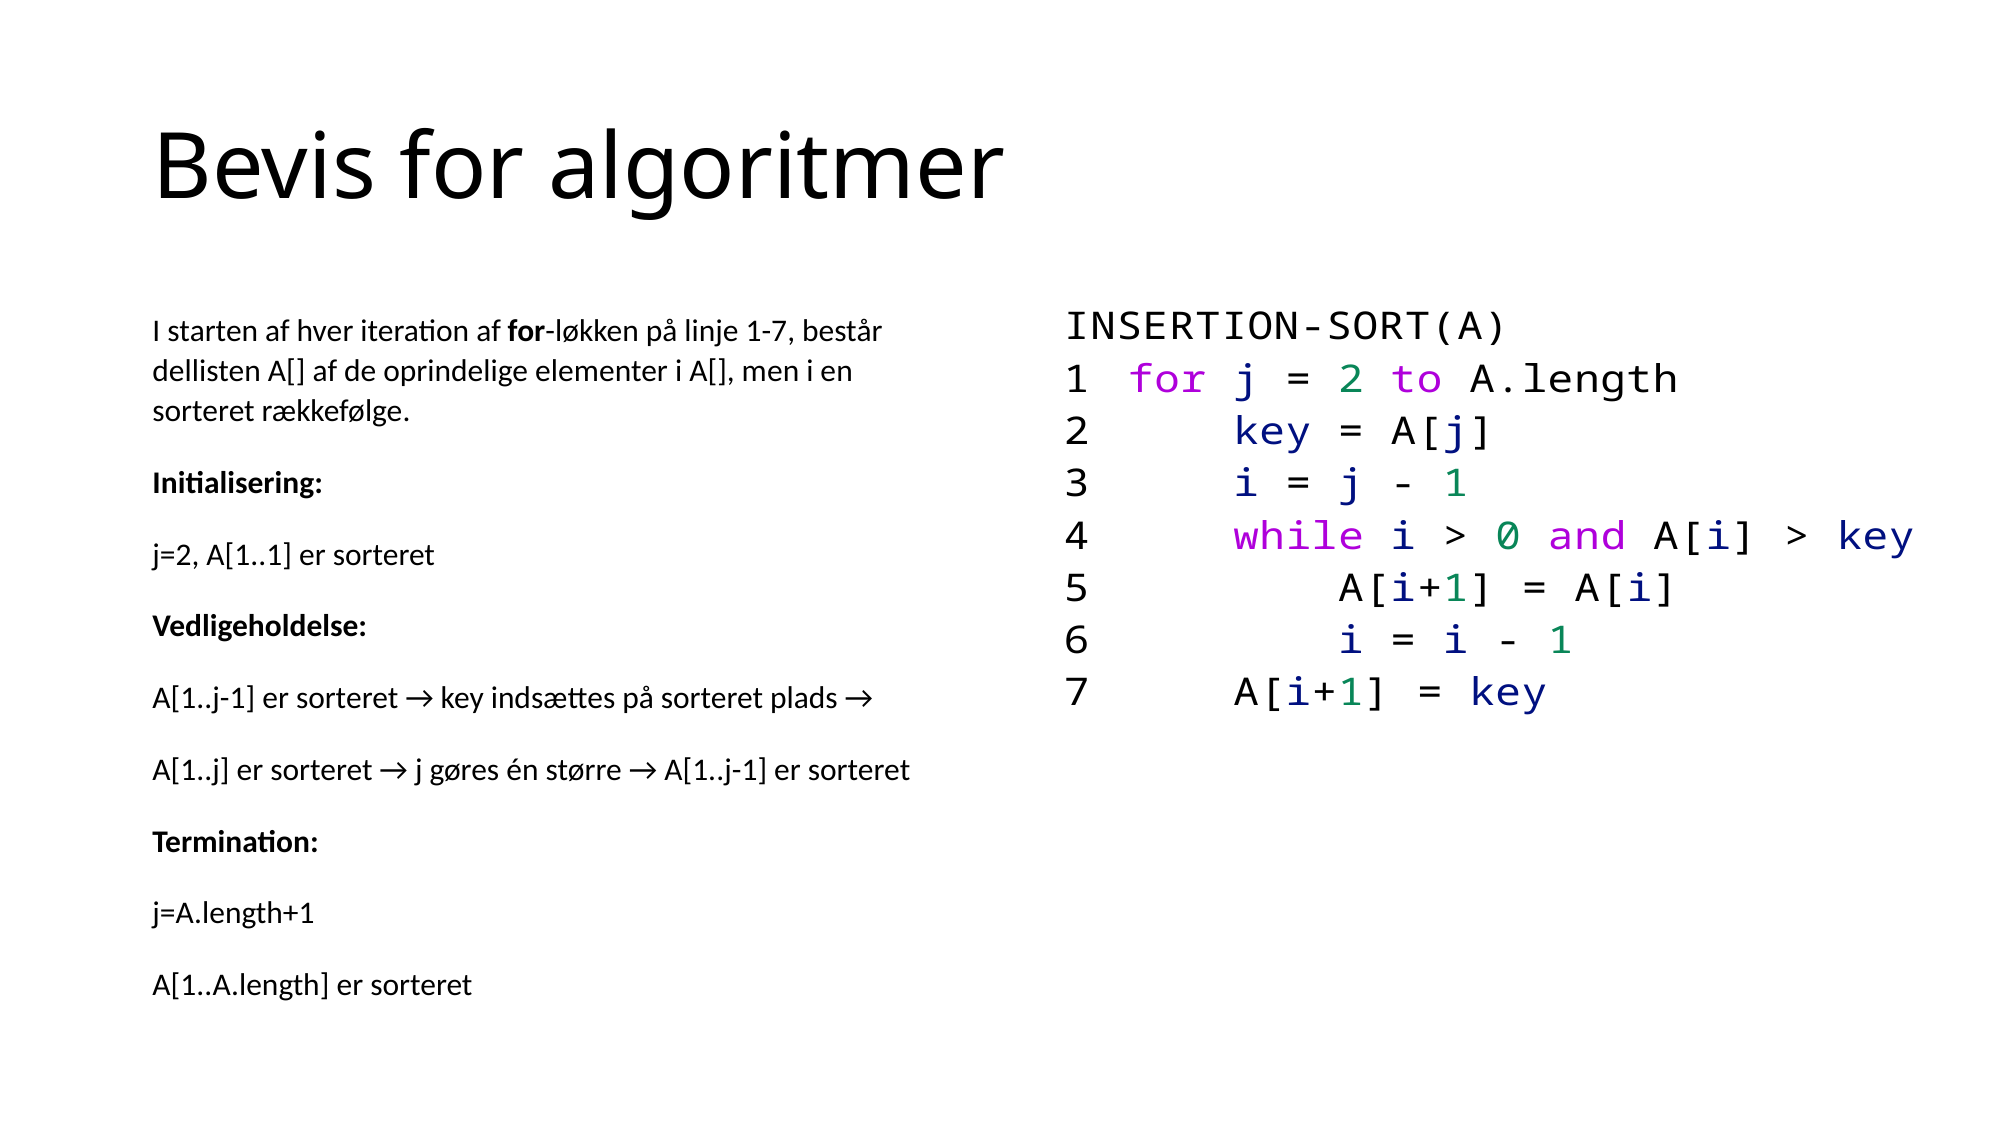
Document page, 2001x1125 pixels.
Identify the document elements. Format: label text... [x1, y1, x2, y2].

title Bevis for algoritmer [137, 59, 1863, 278]
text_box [999, 299, 2000, 790]
